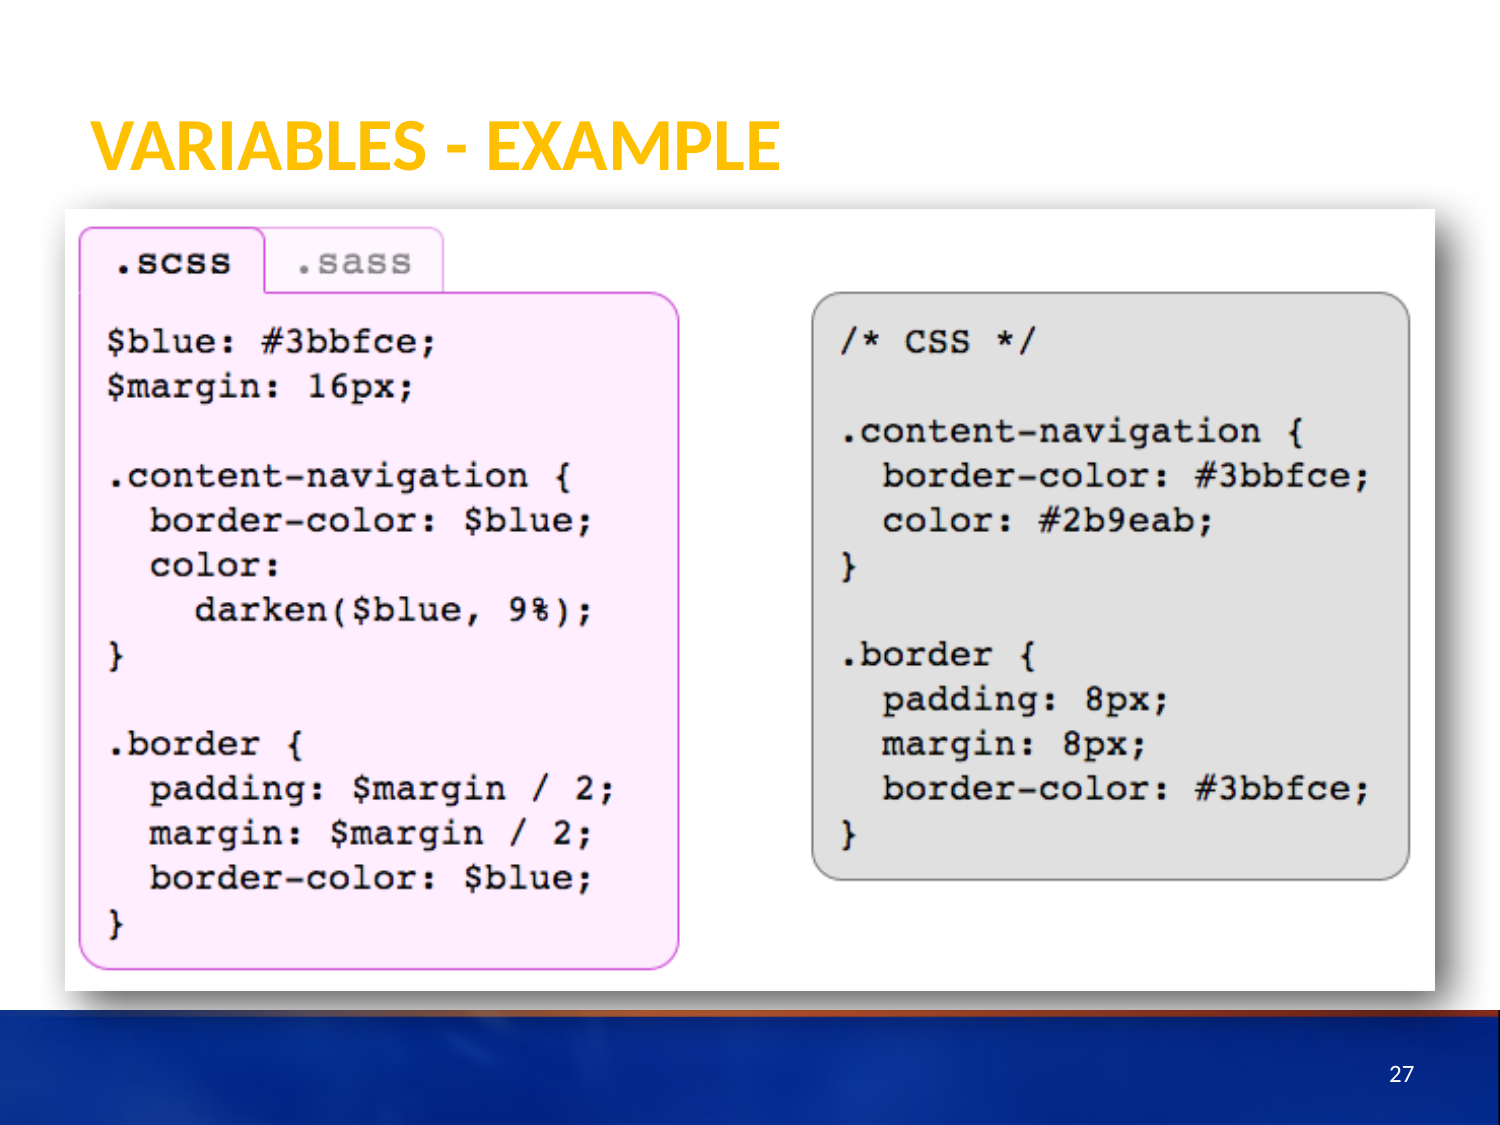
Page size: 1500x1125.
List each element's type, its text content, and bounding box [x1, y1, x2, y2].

slide_number 27 [1215, 1042, 1430, 1103]
picture [0, 1010, 1500, 1125]
title Variables - example [75, 93, 1425, 188]
picture [65, 209, 1435, 991]
